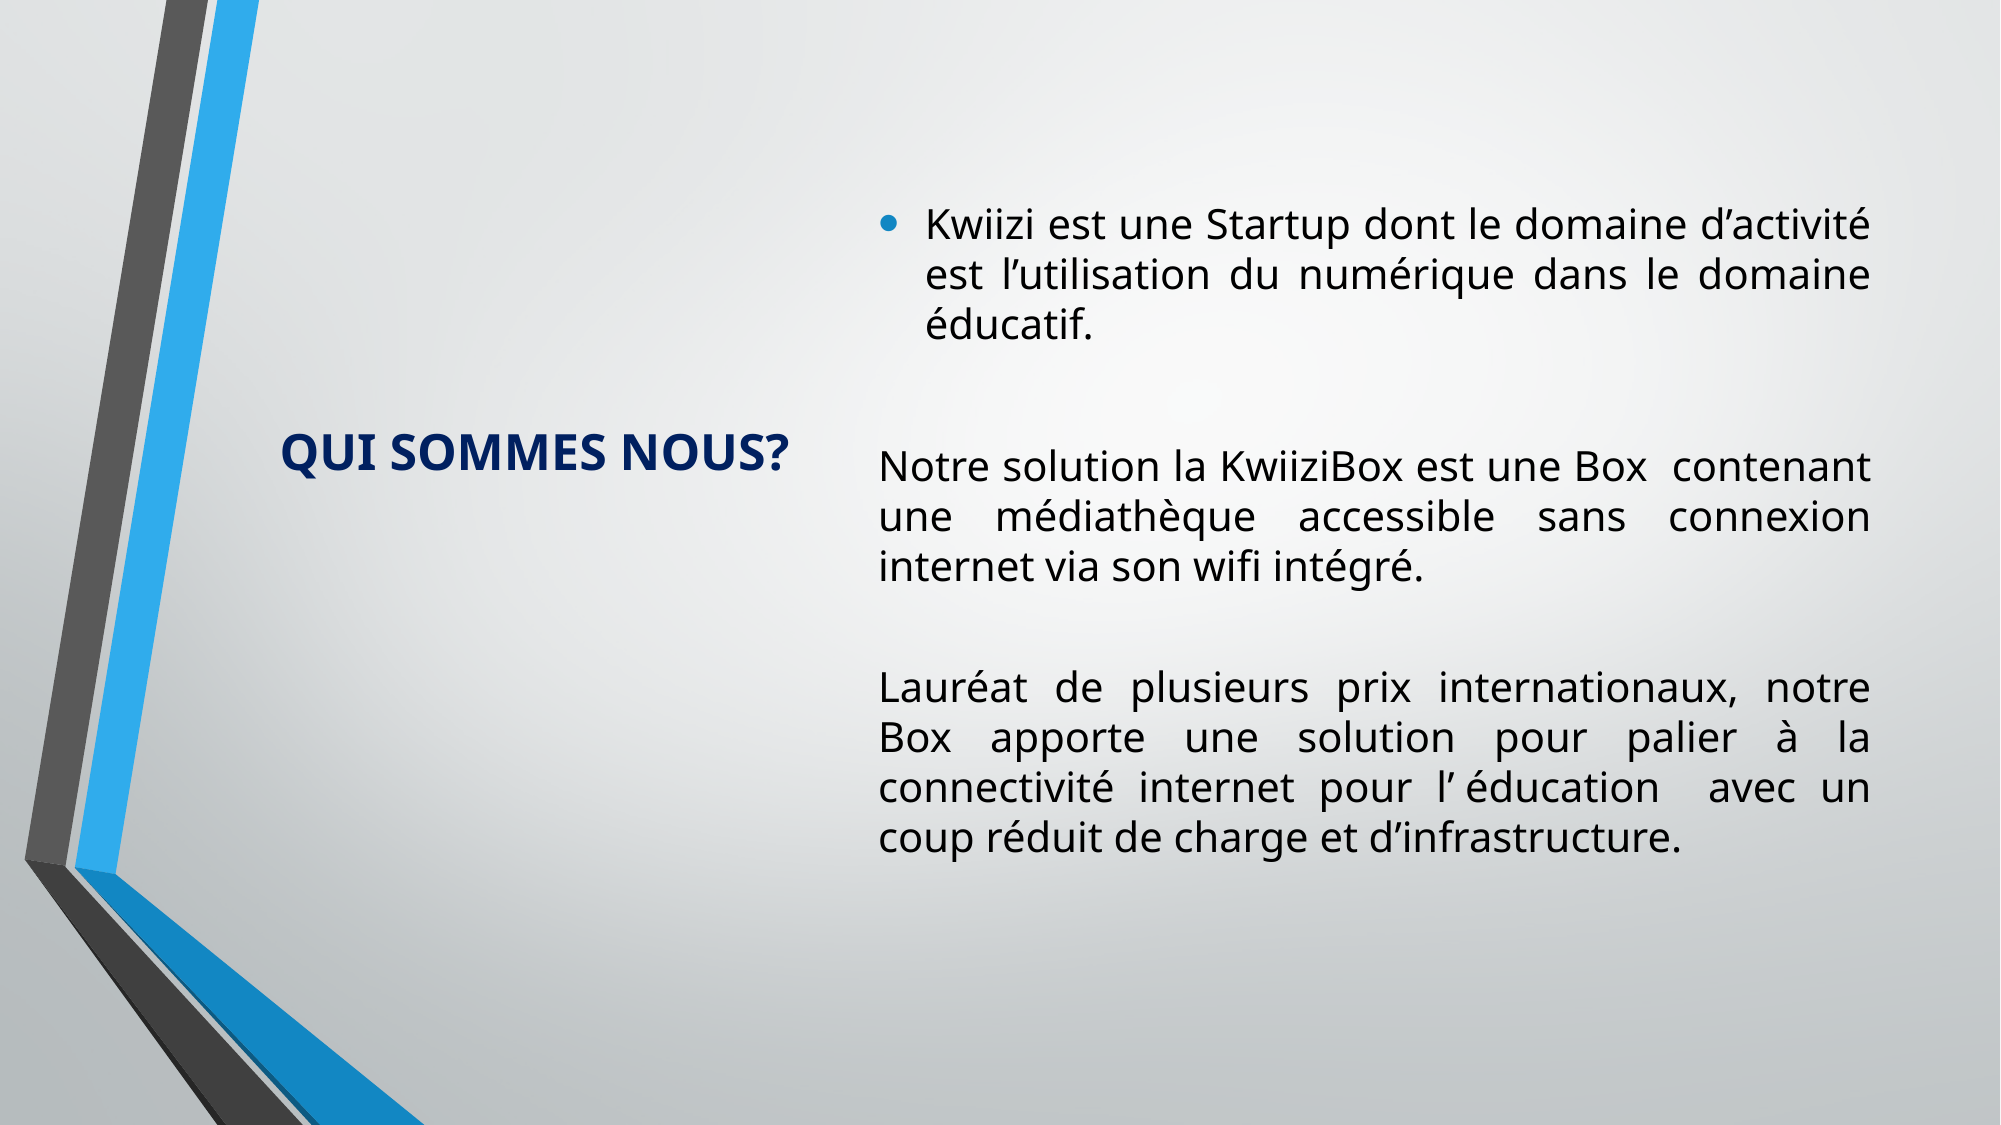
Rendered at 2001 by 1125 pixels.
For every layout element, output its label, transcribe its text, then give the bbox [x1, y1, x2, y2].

list Kwiizi est une Startup dont le domaine d’activité est l’utilisation du numérique dans le domaine éducatif. Notre solution la KwiiziBox est une Box contenant une médiathèque accessible sans connexion internet via son wifi intégré. Lauréat de plusieurs prix internationaux, notre Box apporte une solution pour palier à la connectivité internet pour l’ éducation avec un coup réduit de charge et d’infrastructure. [863, 146, 1887, 984]
title QUI SOMMES NOUS? [243, 262, 826, 488]
